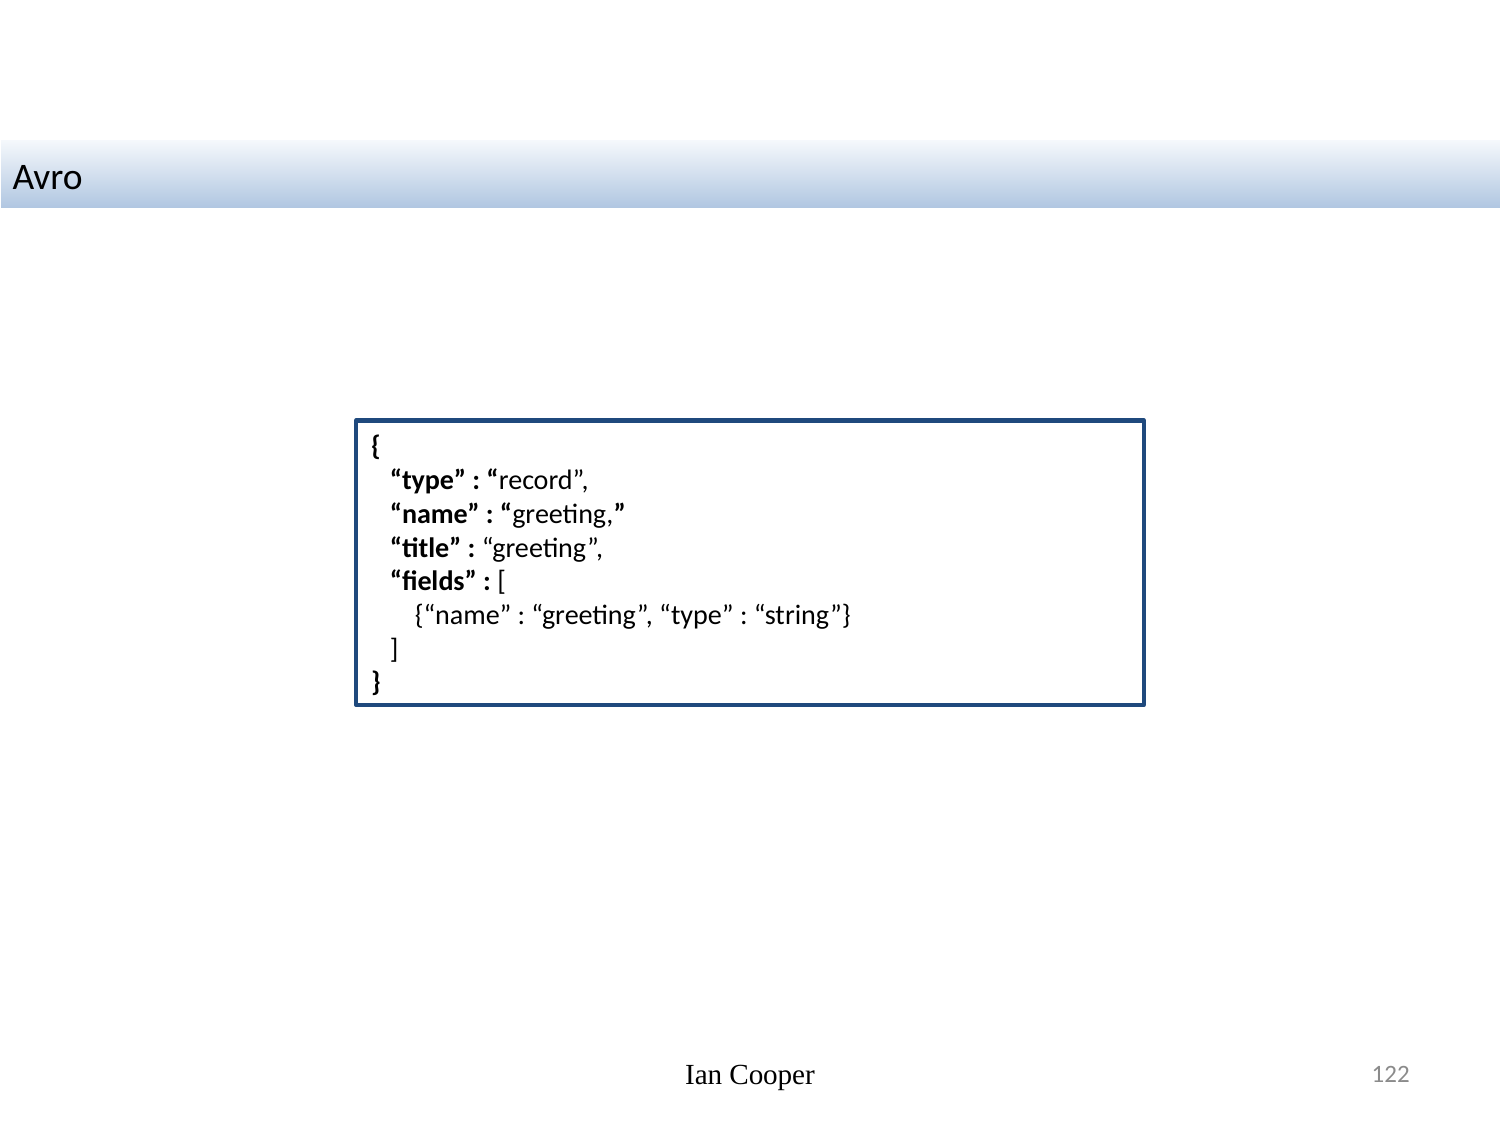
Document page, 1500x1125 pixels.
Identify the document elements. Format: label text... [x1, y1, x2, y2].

footer Ian Cooper [512, 1042, 988, 1103]
slide_number 122 [1074, 1042, 1425, 1103]
text_box { “type” : “record”, “name” : “greeting,” “title” : “greeting”, “fields” : [ {“name” : “greeting”, “type” : “string”} ] } [356, 420, 1144, 705]
text_box Avro [1, 140, 1500, 208]
